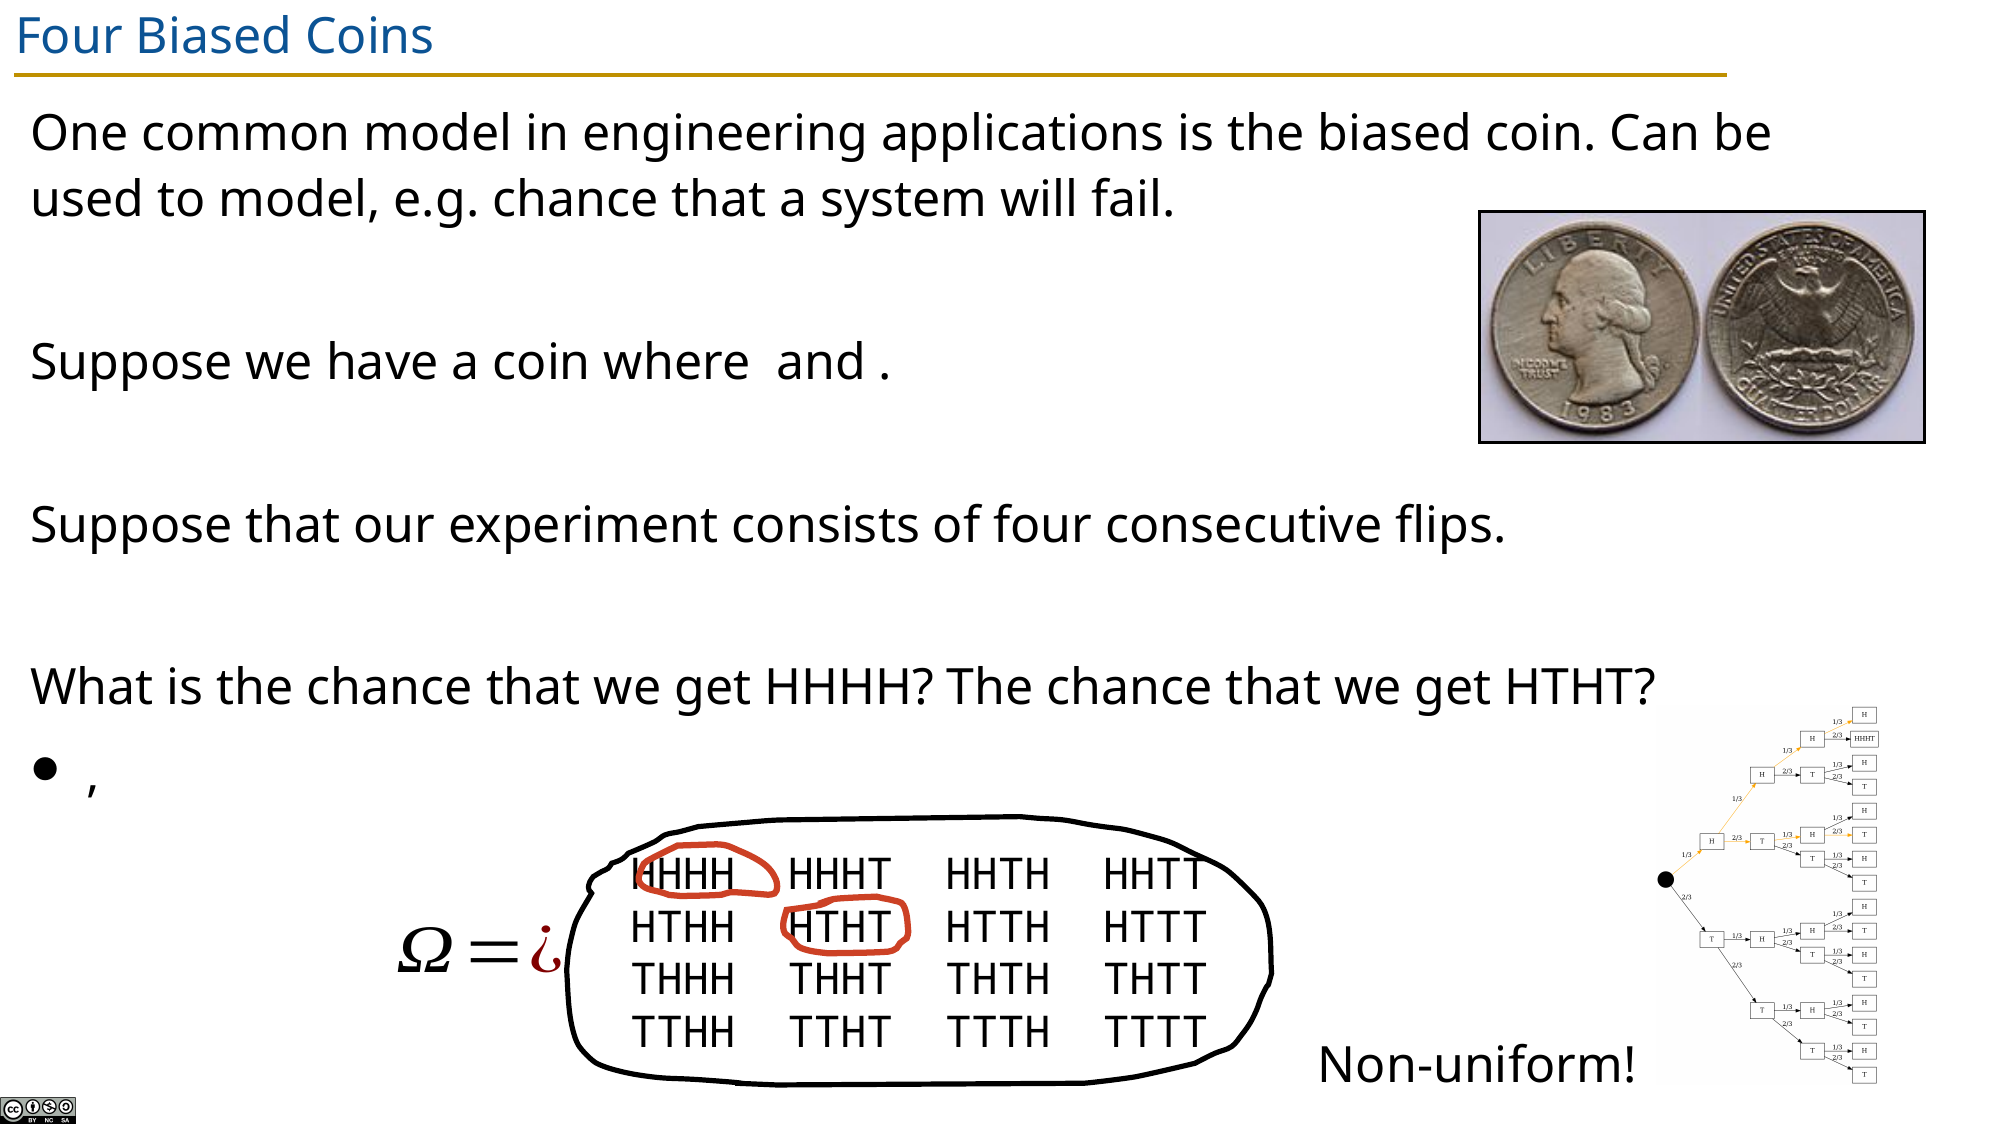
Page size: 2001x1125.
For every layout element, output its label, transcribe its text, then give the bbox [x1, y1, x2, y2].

picture [1655, 704, 1881, 1086]
text_box Non-uniform! [1303, 1024, 1703, 1100]
title Four Biased Coins [0, 0, 1725, 75]
picture [1480, 212, 1924, 442]
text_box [396, 816, 1273, 1086]
picture [0, 1097, 76, 1124]
